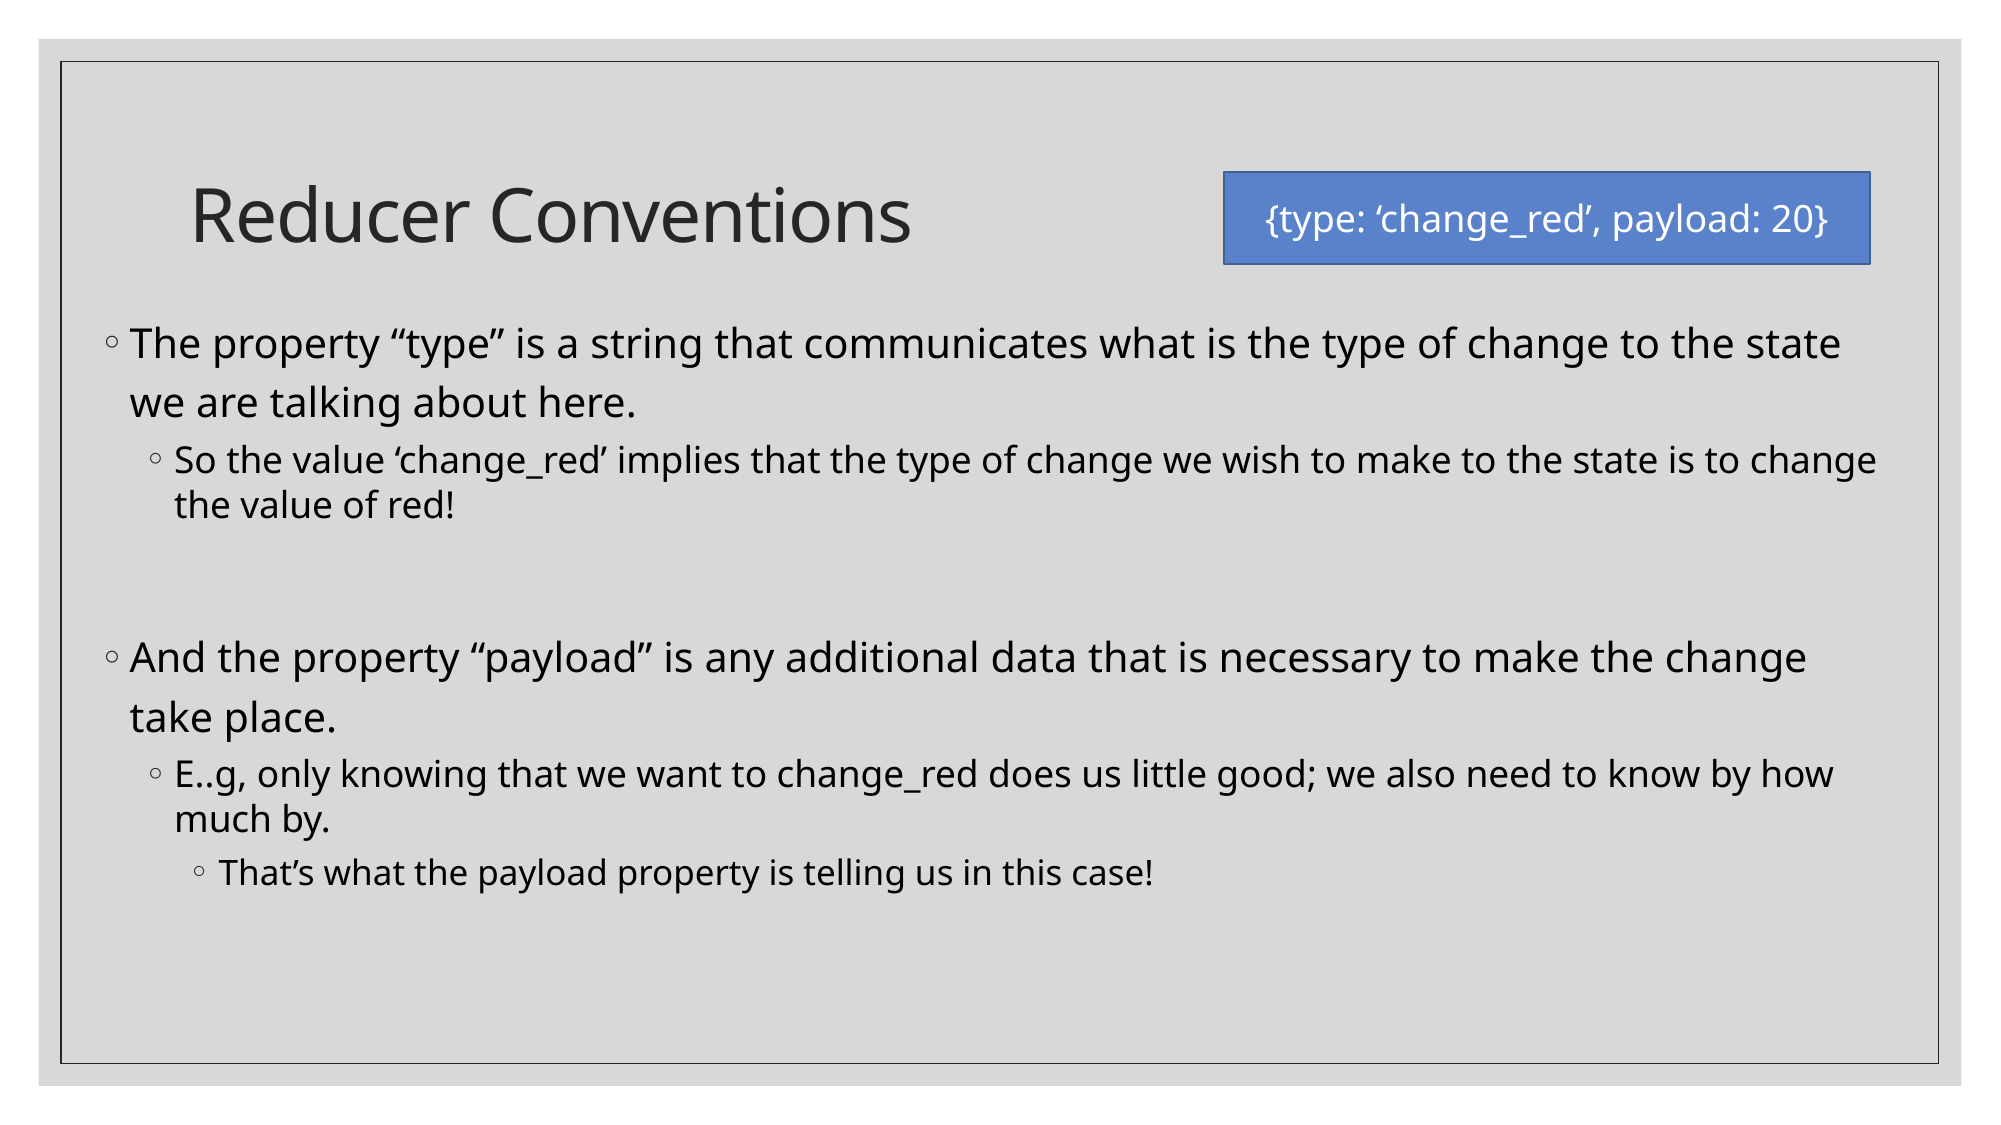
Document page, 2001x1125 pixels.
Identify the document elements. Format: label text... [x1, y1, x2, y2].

list The property “type” is a string that communicates what is the type of change to the state we are talking about here. So the value ‘change_red’ implies that the type of change we wish to make to the state is to change the value of red! And the property “payload” is any additional data that is necessary to make the change take place. E..g, only knowing that we want to change_red does us little good; we also need to know by how much by. That’s what the payload property is telling us in this case! [84, 299, 1915, 984]
text_box {type: ‘change_red’, payload: 20} [1223, 171, 1871, 265]
title Reducer Conventions [174, 105, 1825, 299]
